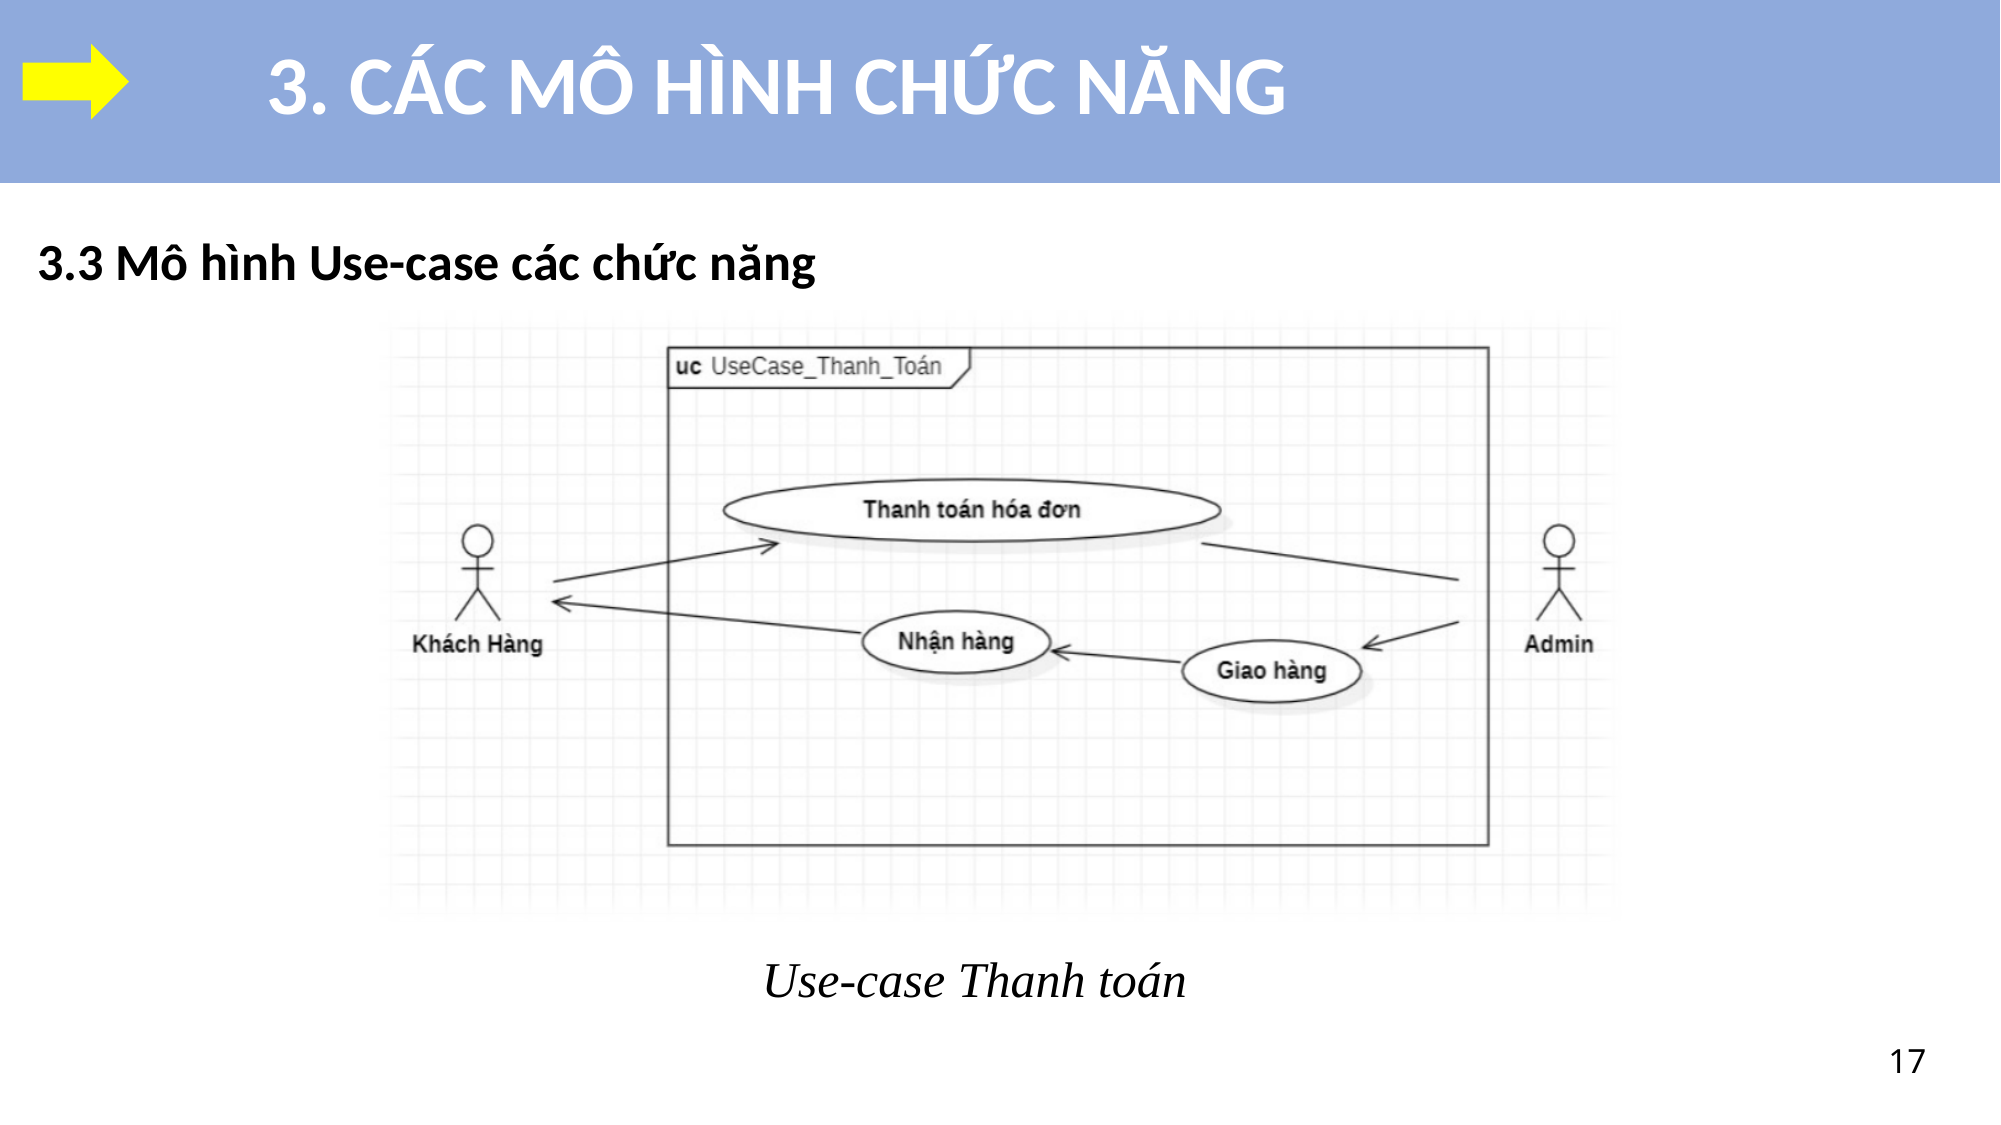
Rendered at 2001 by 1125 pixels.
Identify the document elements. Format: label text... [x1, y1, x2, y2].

text_box [21, 41, 131, 122]
picture [378, 310, 1621, 923]
text_box [0, 0, 2000, 184]
text_box 3.3 Mô hình Use-case các chức năng [22, 202, 1000, 299]
text_box 17 [1872, 1032, 1942, 1093]
text_box 3. CÁC MÔ HÌNH CHỨC NĂNG [252, 23, 1304, 139]
text_box Use-case Thanh toán [747, 940, 1253, 1016]
